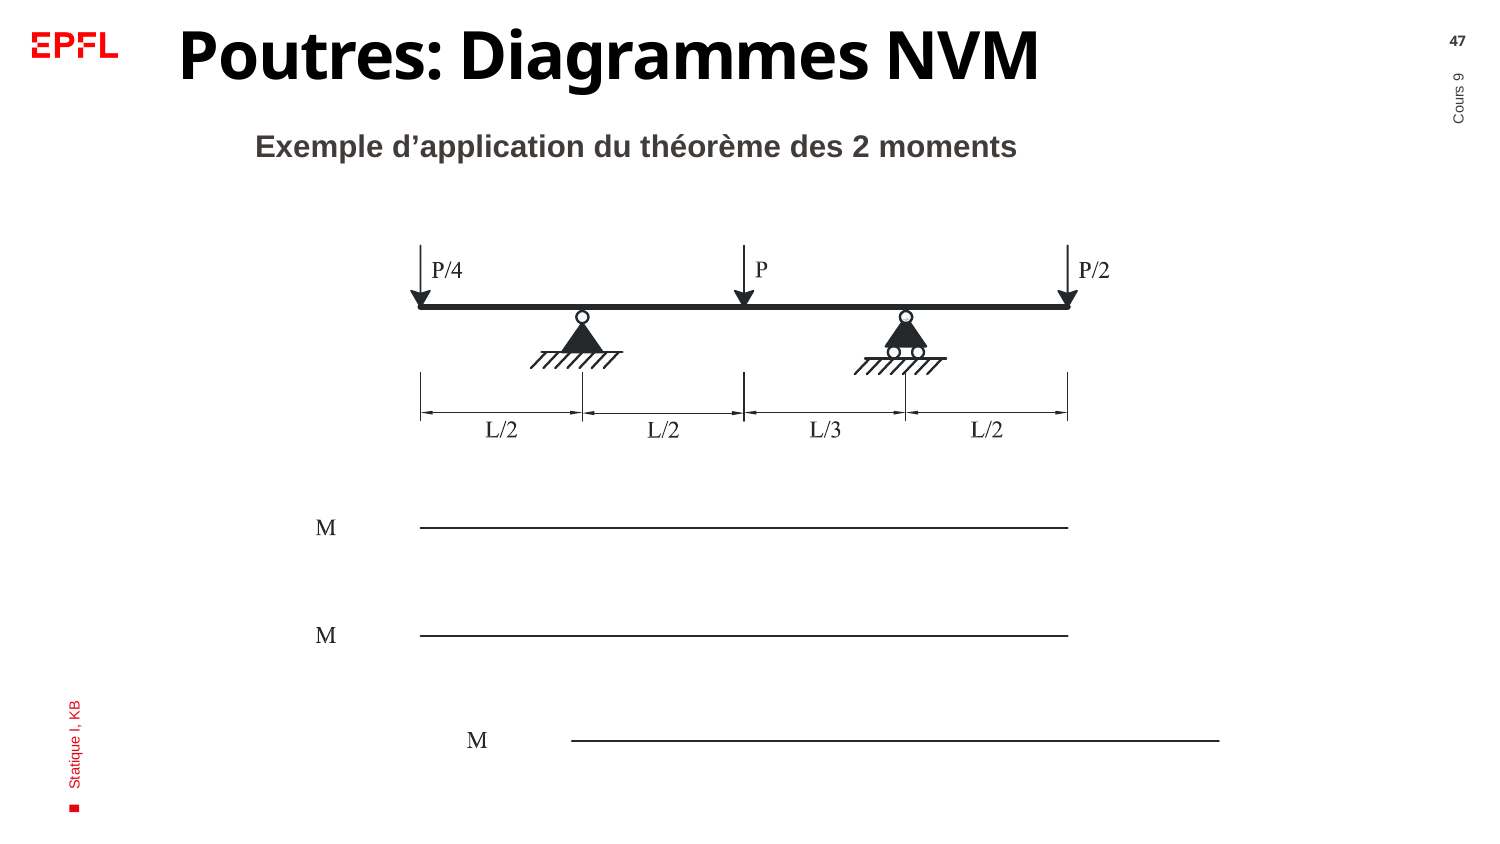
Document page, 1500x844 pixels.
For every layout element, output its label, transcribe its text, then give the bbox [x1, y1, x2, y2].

title Poutres: Diagrammes NVM [148, 21, 1300, 198]
picture [21, 21, 129, 69]
text_box Exemple d’application du théorème des 2 moments [243, 120, 1257, 754]
slide_number Statique I, KB [0, 256, 149, 805]
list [289, 604, 1162, 711]
slide_number 47 [1415, 32, 1500, 58]
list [289, 244, 1162, 437]
footer Cours 9 [1415, 58, 1500, 641]
picture [289, 437, 1162, 604]
picture [440, 649, 1313, 816]
